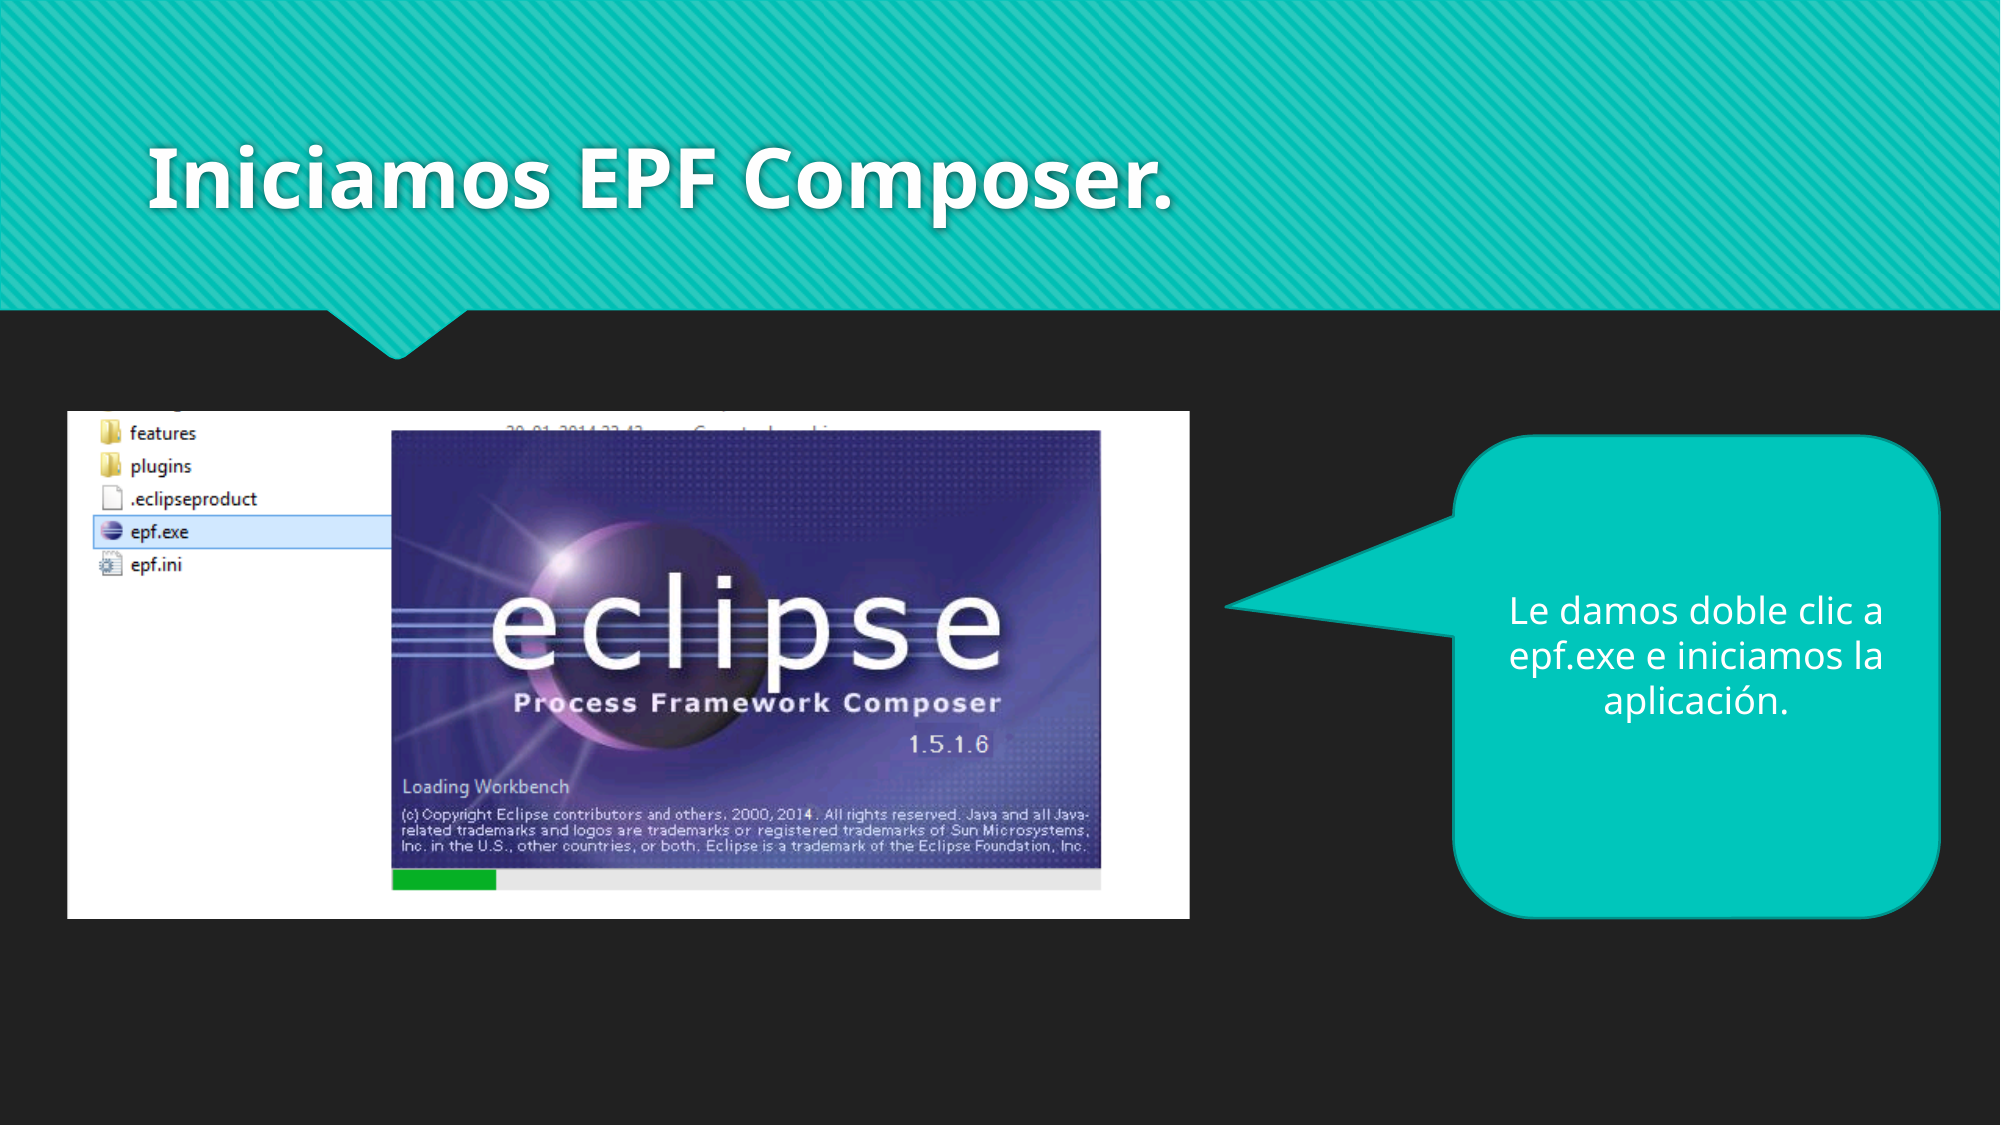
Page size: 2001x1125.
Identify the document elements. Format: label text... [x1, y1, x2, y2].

text_box Le damos doble clic a epf.exe e iniciamos la aplicación. [1224, 434, 1941, 920]
title Iniciamos EPF Composer. [132, 73, 1868, 233]
picture [66, 410, 1190, 919]
